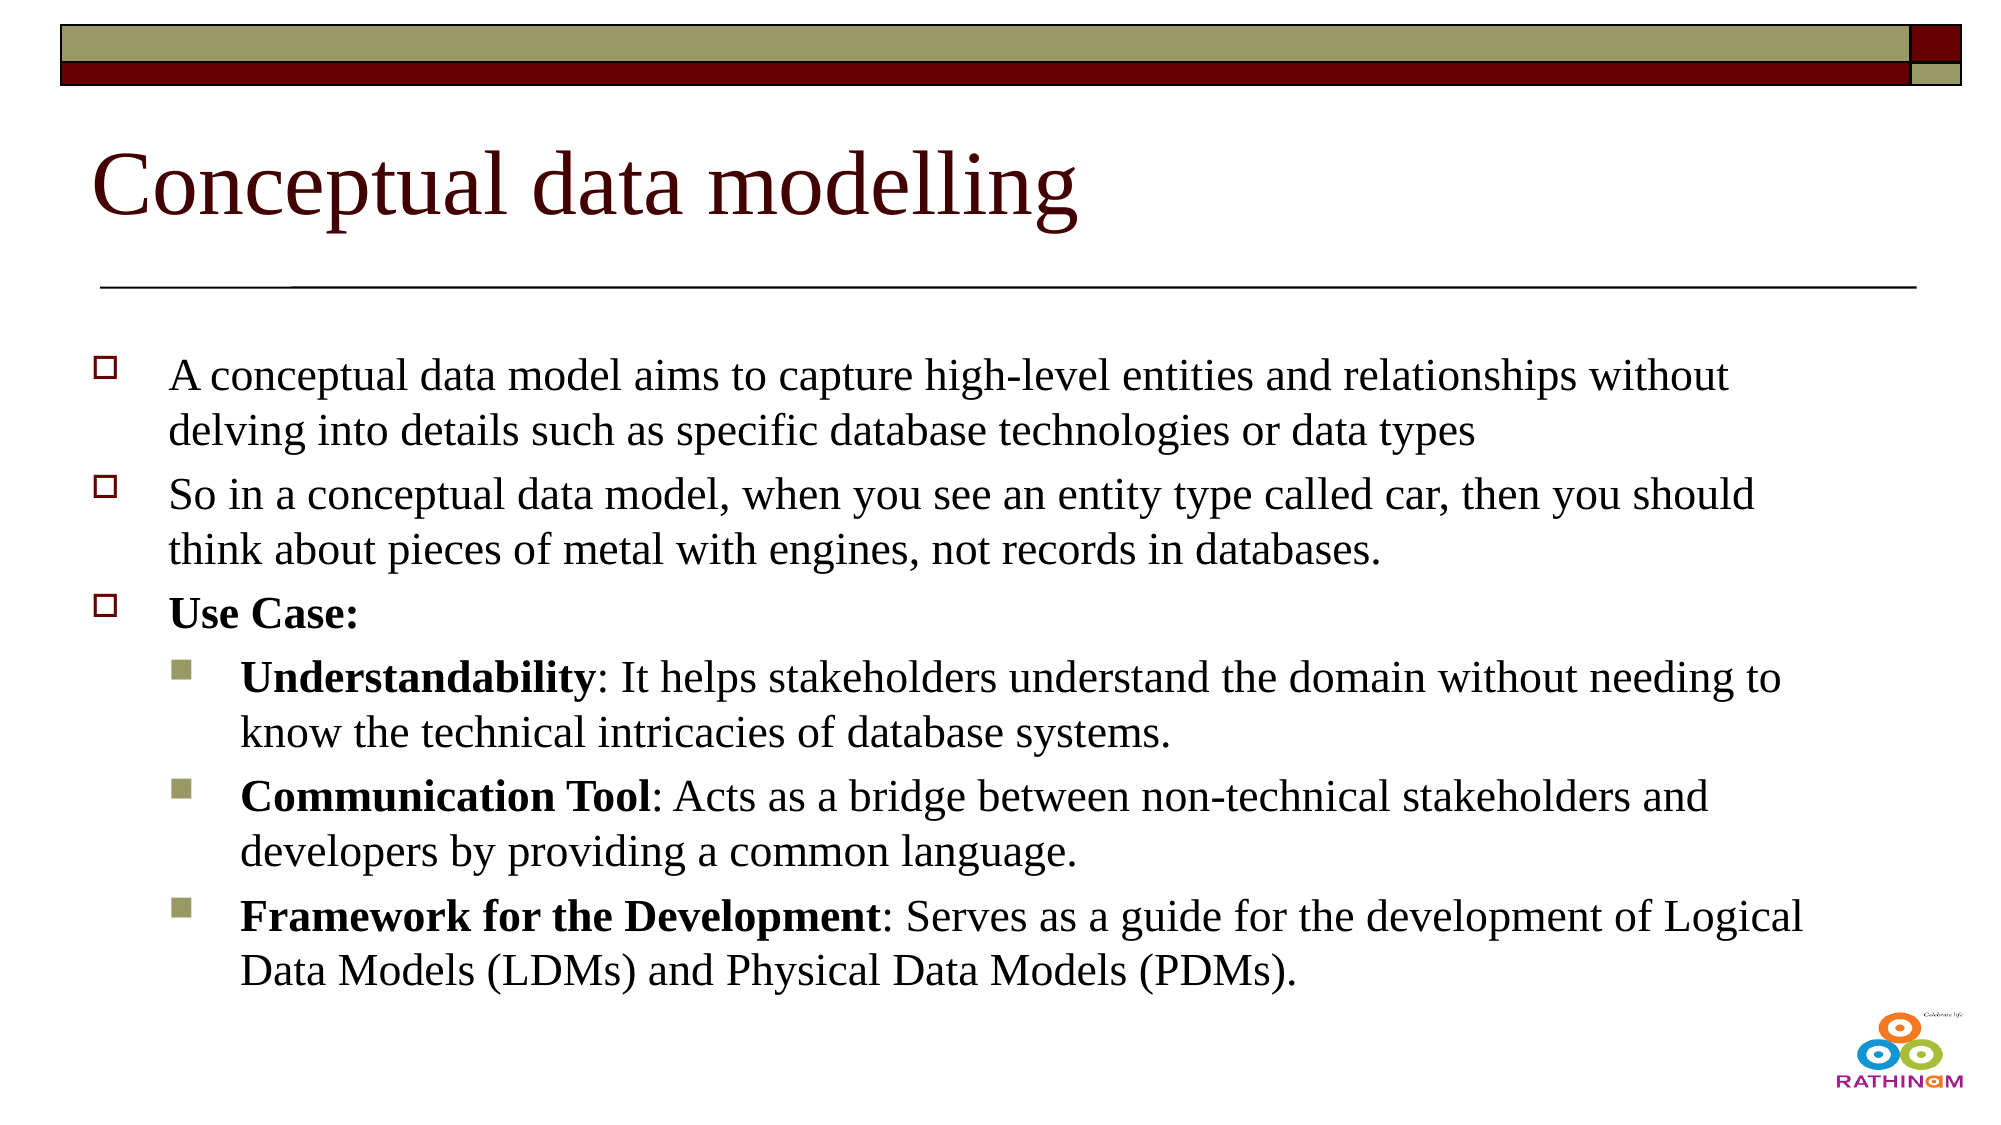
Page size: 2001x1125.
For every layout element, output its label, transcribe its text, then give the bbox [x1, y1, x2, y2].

title Conceptual data modelling [76, 52, 1877, 241]
list A conceptual data model aims to capture high-level entities and relationships without delving into details such as specific database technologies or data types So in a conceptual data model, when you see an entity type called car, then you should think about pieces of metal with engines, not records in databases. Use Case: Understandability: It helps stakeholders understand the domain without needing to know the technical intricacies of database systems. Communication Tool: Acts as a bridge between non-technical stakeholders and developers by providing a common language. Framework for the Development: Serves as a guide for the development of Logical Data Models (LDMs) and Physical Data Models (PDMs). [76, 337, 1877, 1023]
picture [1830, 1000, 1969, 1100]
